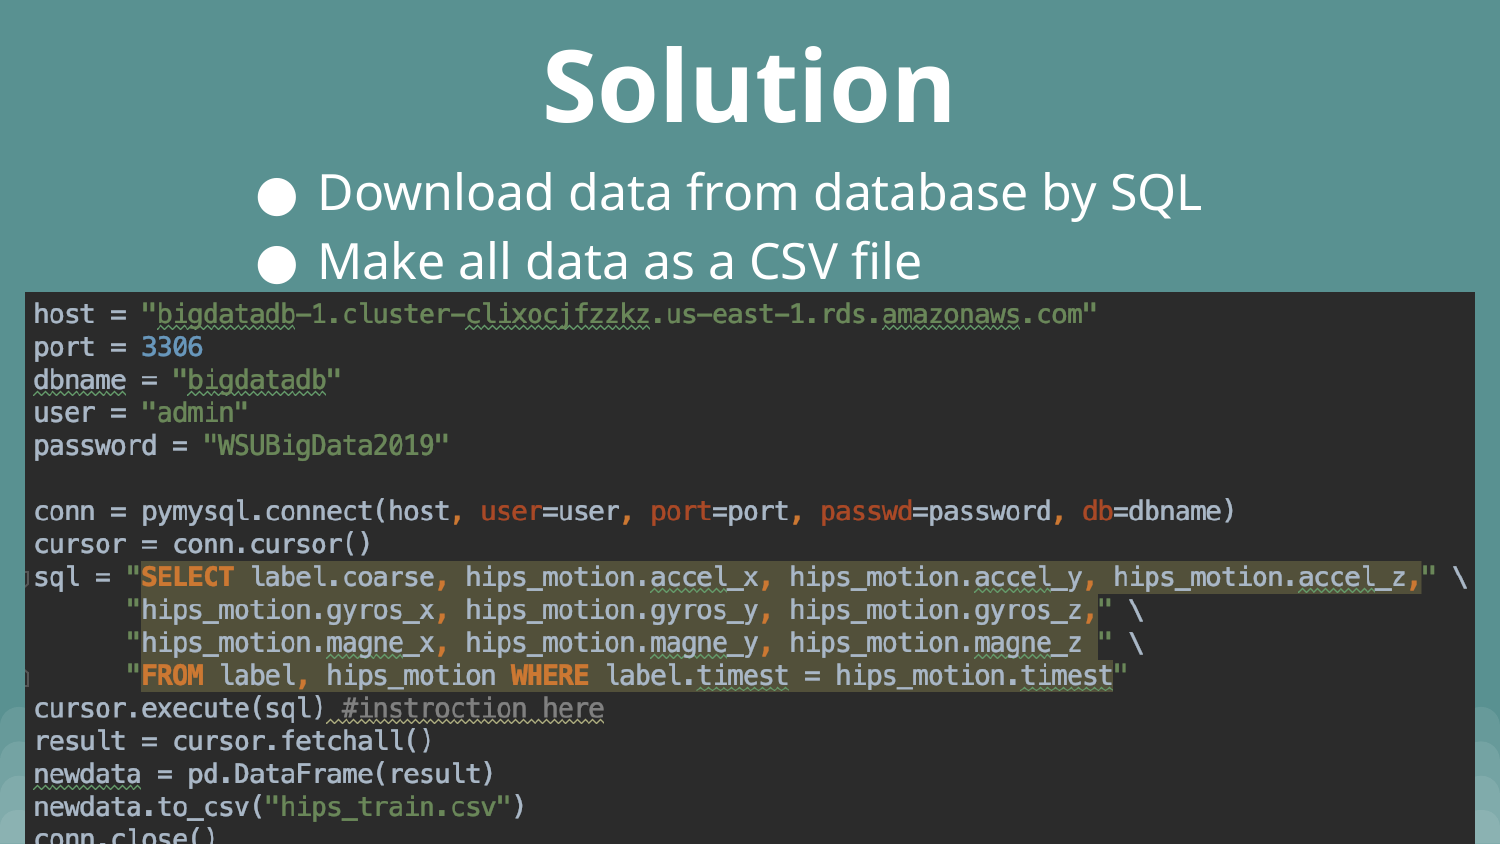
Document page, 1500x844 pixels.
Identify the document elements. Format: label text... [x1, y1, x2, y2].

list Download data from database by SQL Make all data as a CSV file [227, 136, 1273, 290]
picture [24, 292, 1476, 844]
title Solution [227, 31, 1273, 134]
